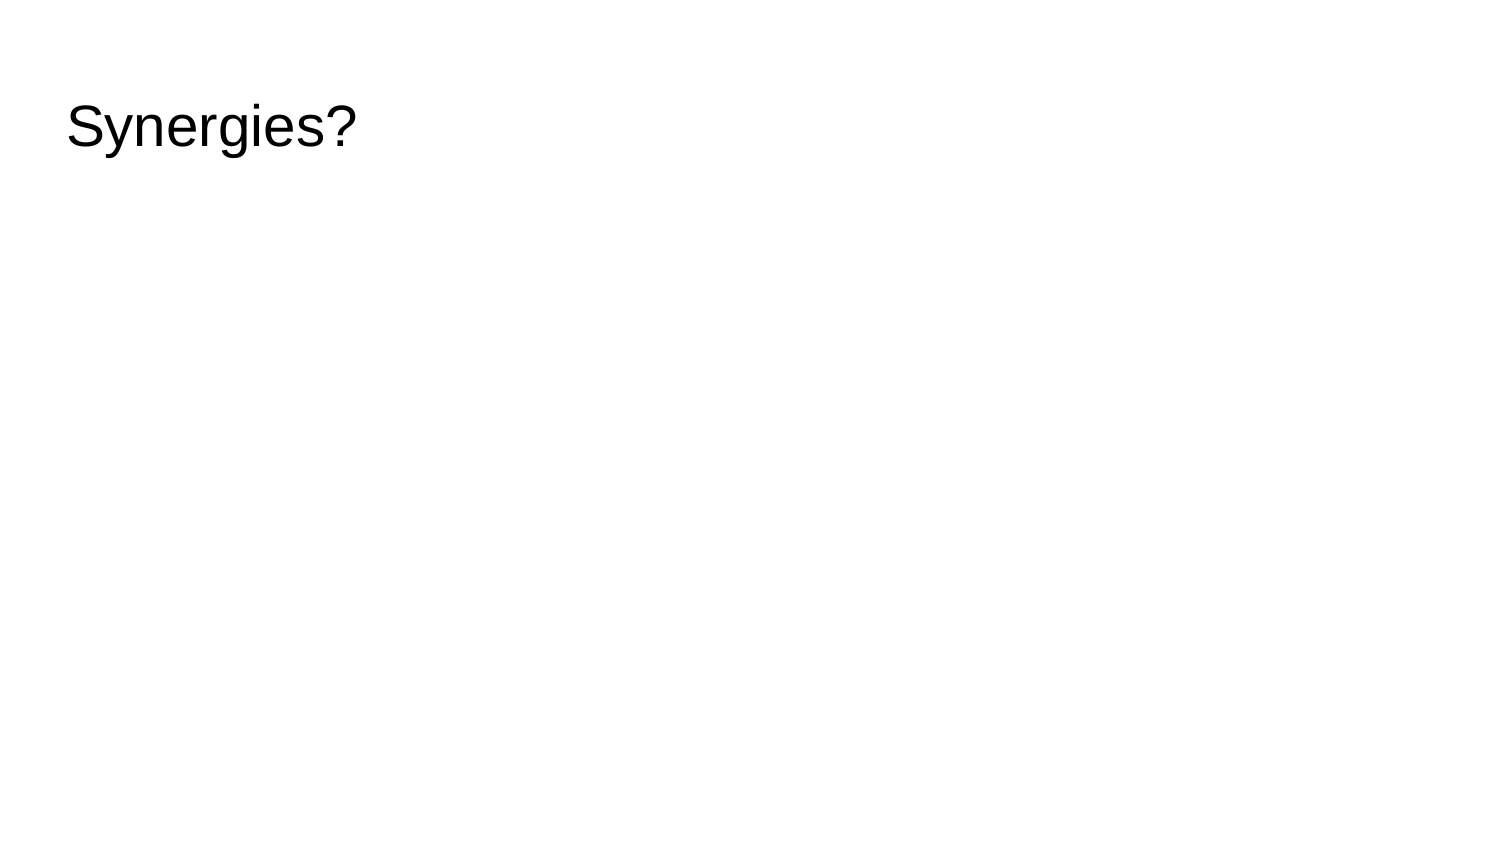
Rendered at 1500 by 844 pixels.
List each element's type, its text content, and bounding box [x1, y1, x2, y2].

title Synergies? [51, 72, 1449, 167]
